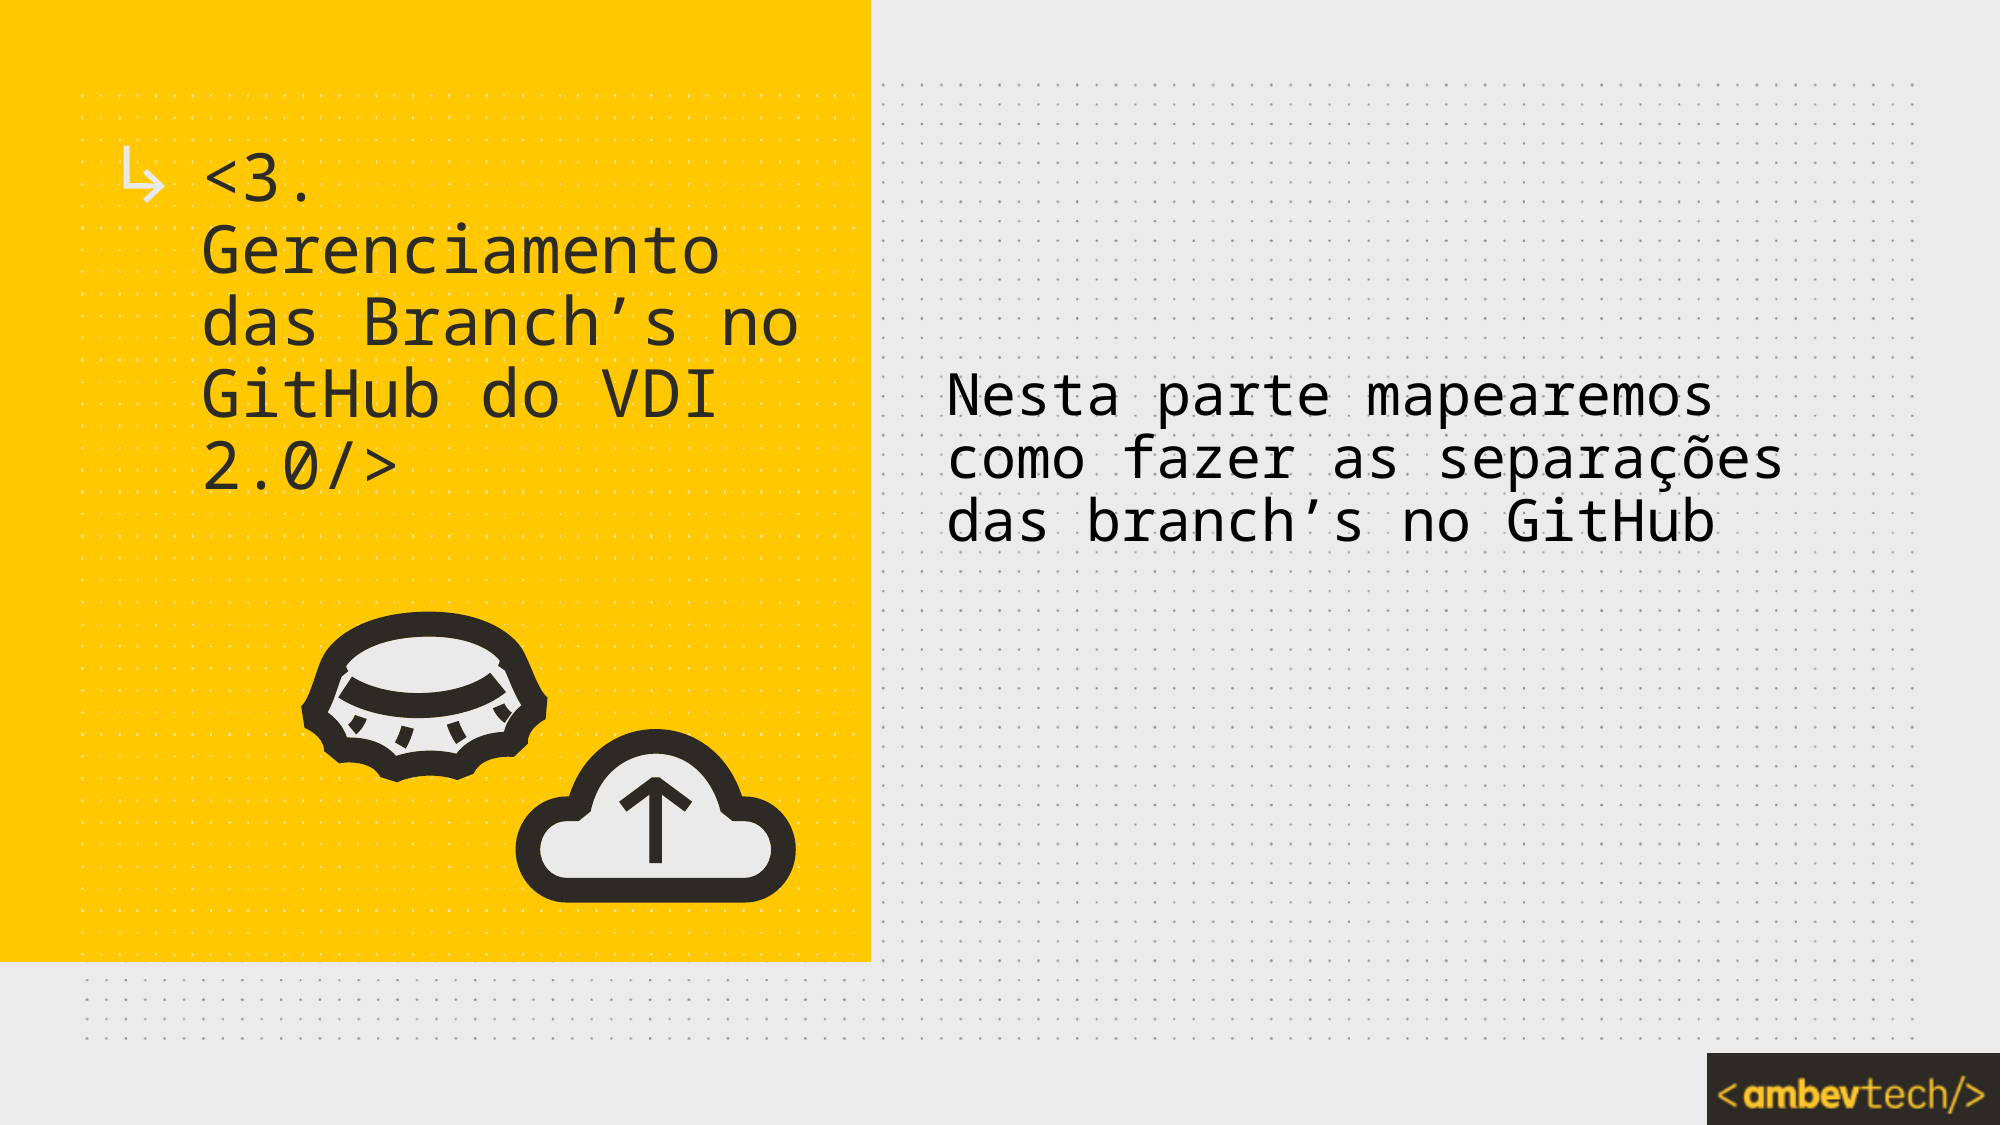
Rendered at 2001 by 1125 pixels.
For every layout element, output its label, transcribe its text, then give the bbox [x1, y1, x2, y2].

picture [0, 0, 2000, 1125]
list <3. Gerenciamento das Branch’s no GitHub do VDI 2.0/> [186, 136, 817, 566]
list Nesta parte mapearemos como fazer as separações das branch’s no GitHub [931, 286, 1868, 774]
